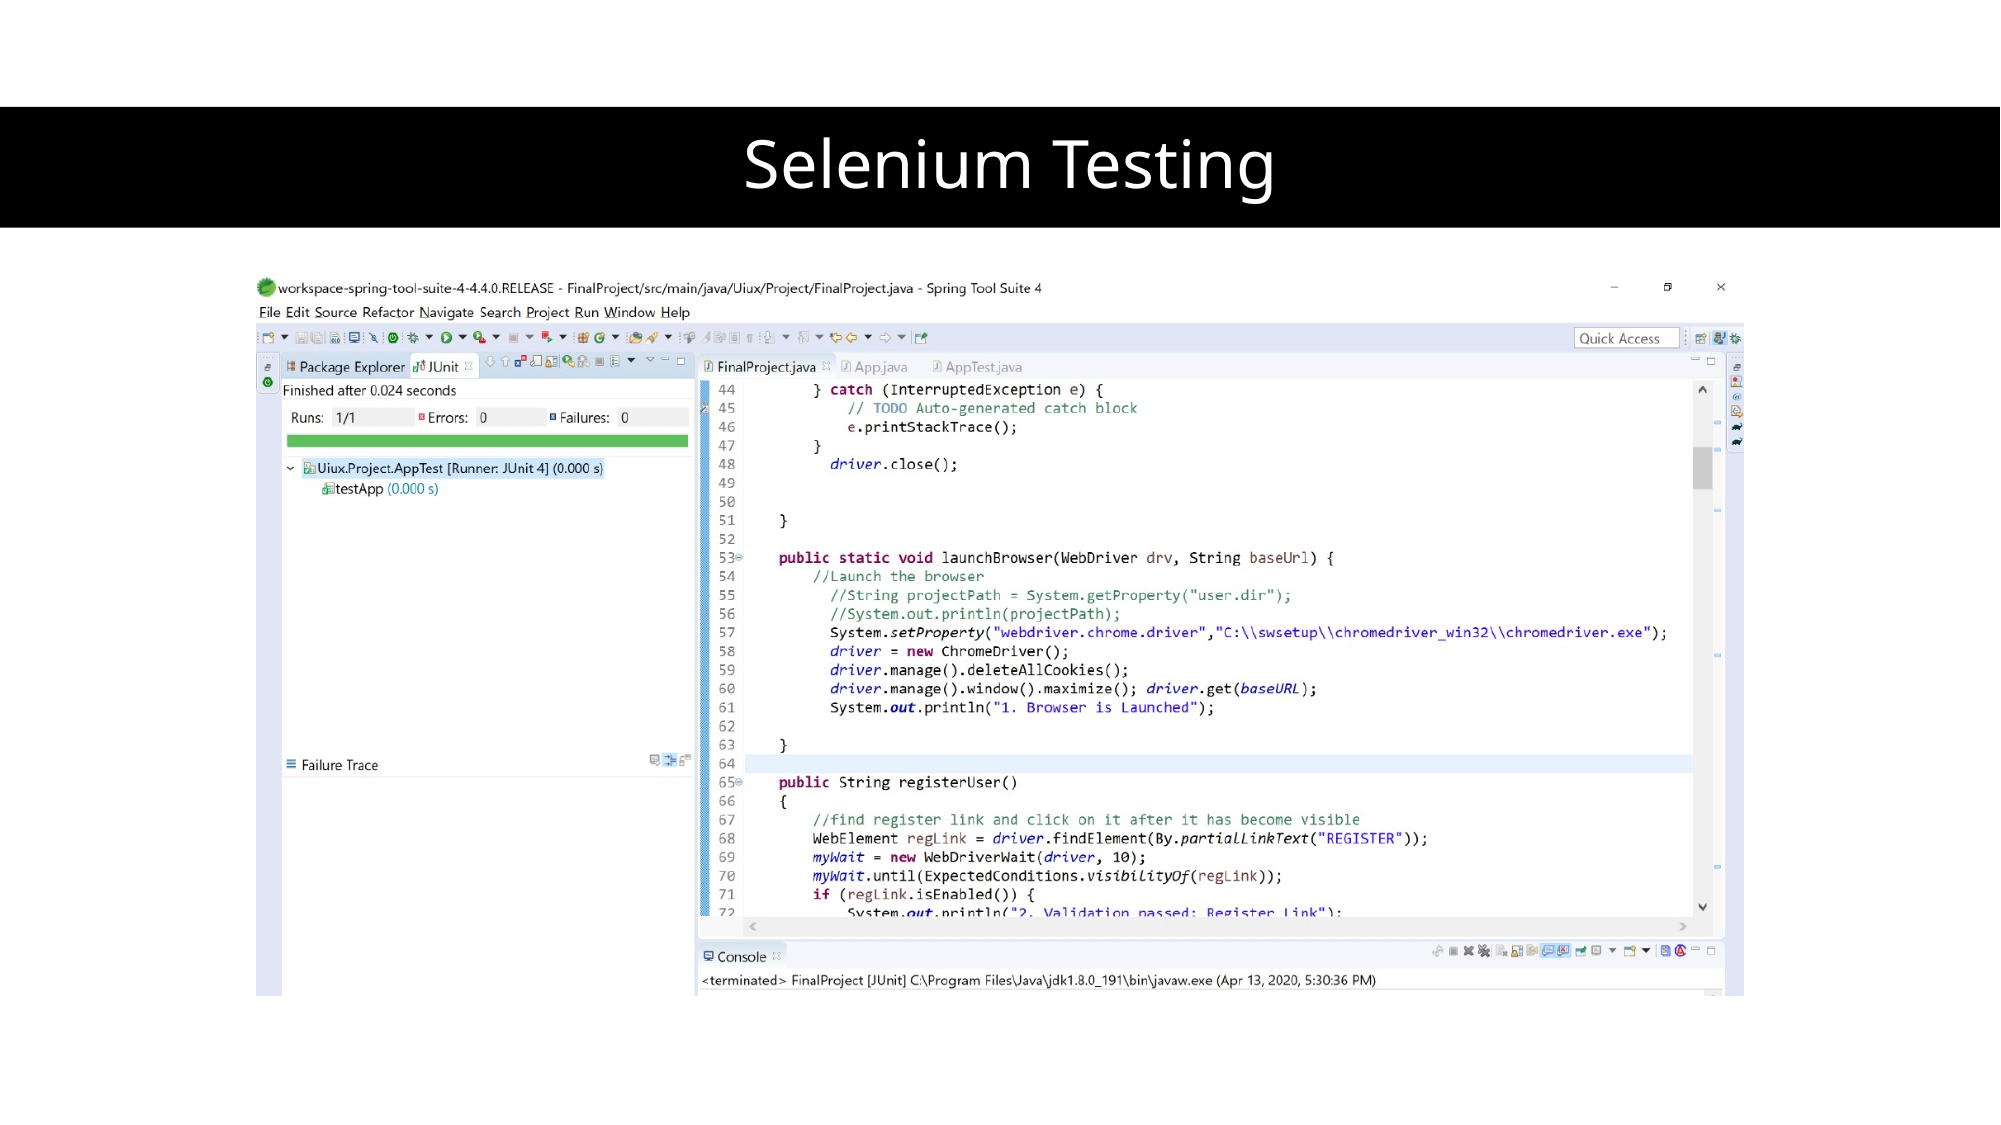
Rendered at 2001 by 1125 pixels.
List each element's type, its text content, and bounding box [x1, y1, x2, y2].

text_box [0, 106, 2000, 229]
picture [256, 274, 1744, 996]
title Selenium Testing [91, 105, 1931, 228]
